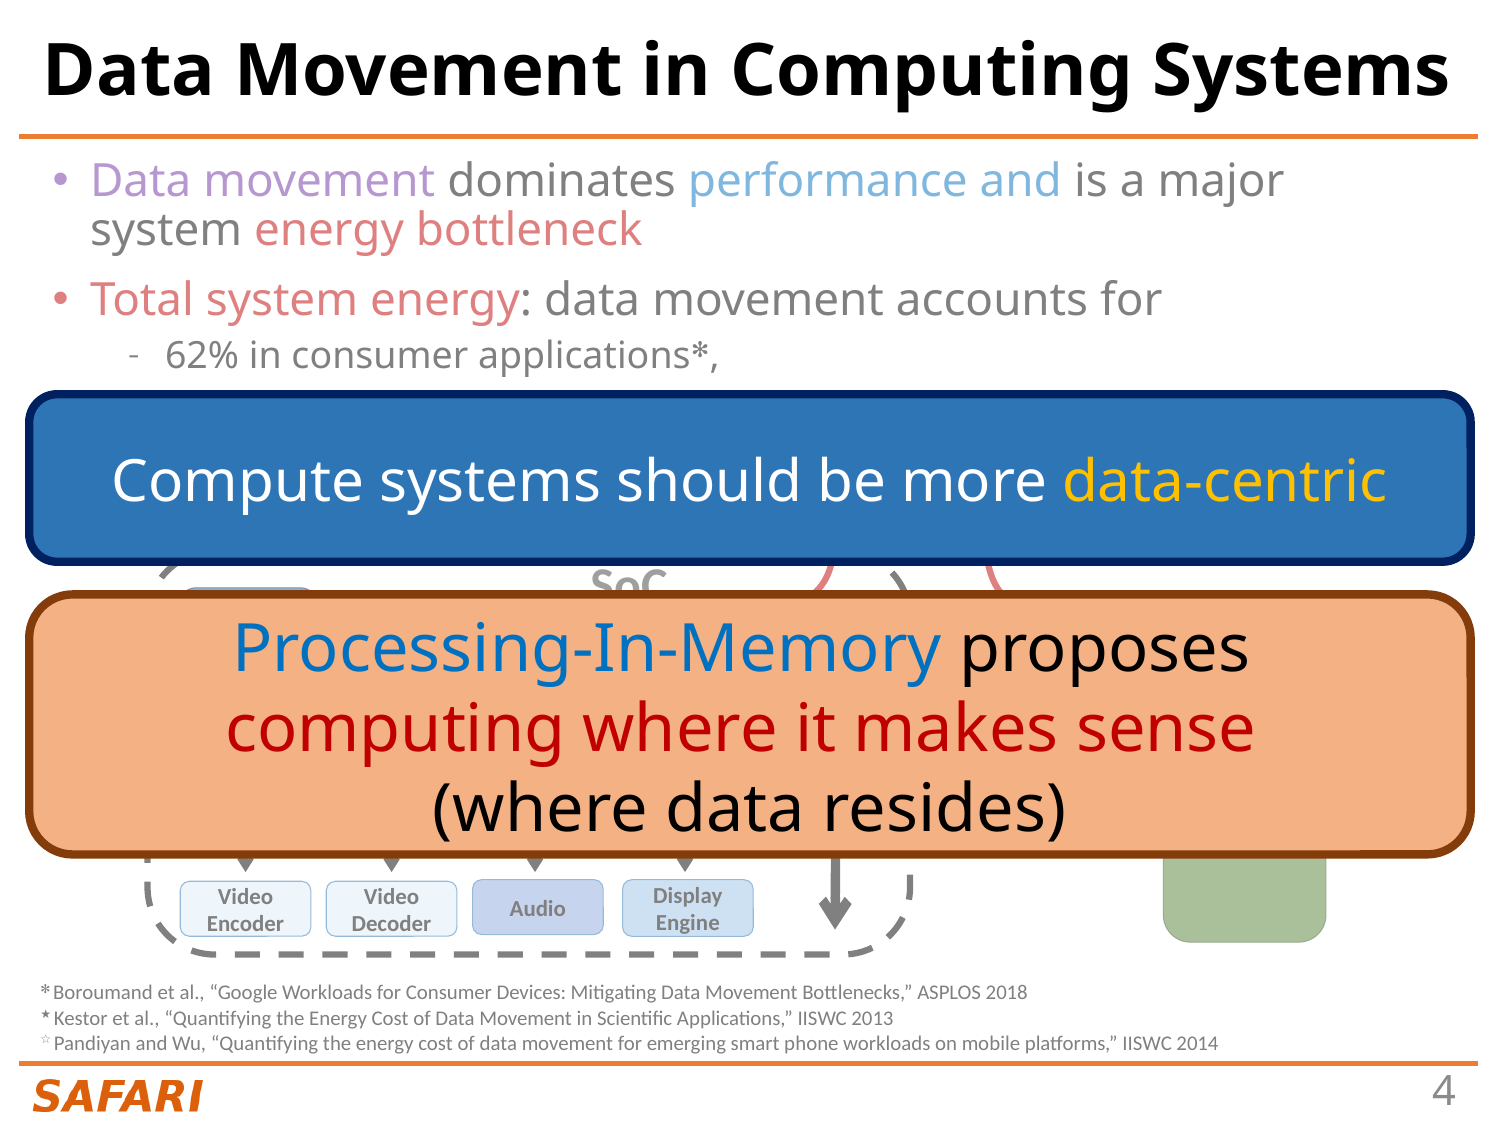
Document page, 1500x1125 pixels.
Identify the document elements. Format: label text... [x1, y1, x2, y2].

text_box Compute systems should be more data-centric [28, 393, 1472, 563]
text_box Processing-In-Memory proposes computing where it makes sense (where data resides) [838, 593, 1472, 856]
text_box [953, 560, 1117, 661]
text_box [709, 554, 860, 655]
title Data Movement in Computing Systems [27, 21, 1487, 122]
text_box [13, 142, 1486, 1059]
picture [31, 1070, 209, 1122]
text_box Processing-In-Memory proposes computing where it makes sense (where data resides) [28, 593, 835, 856]
